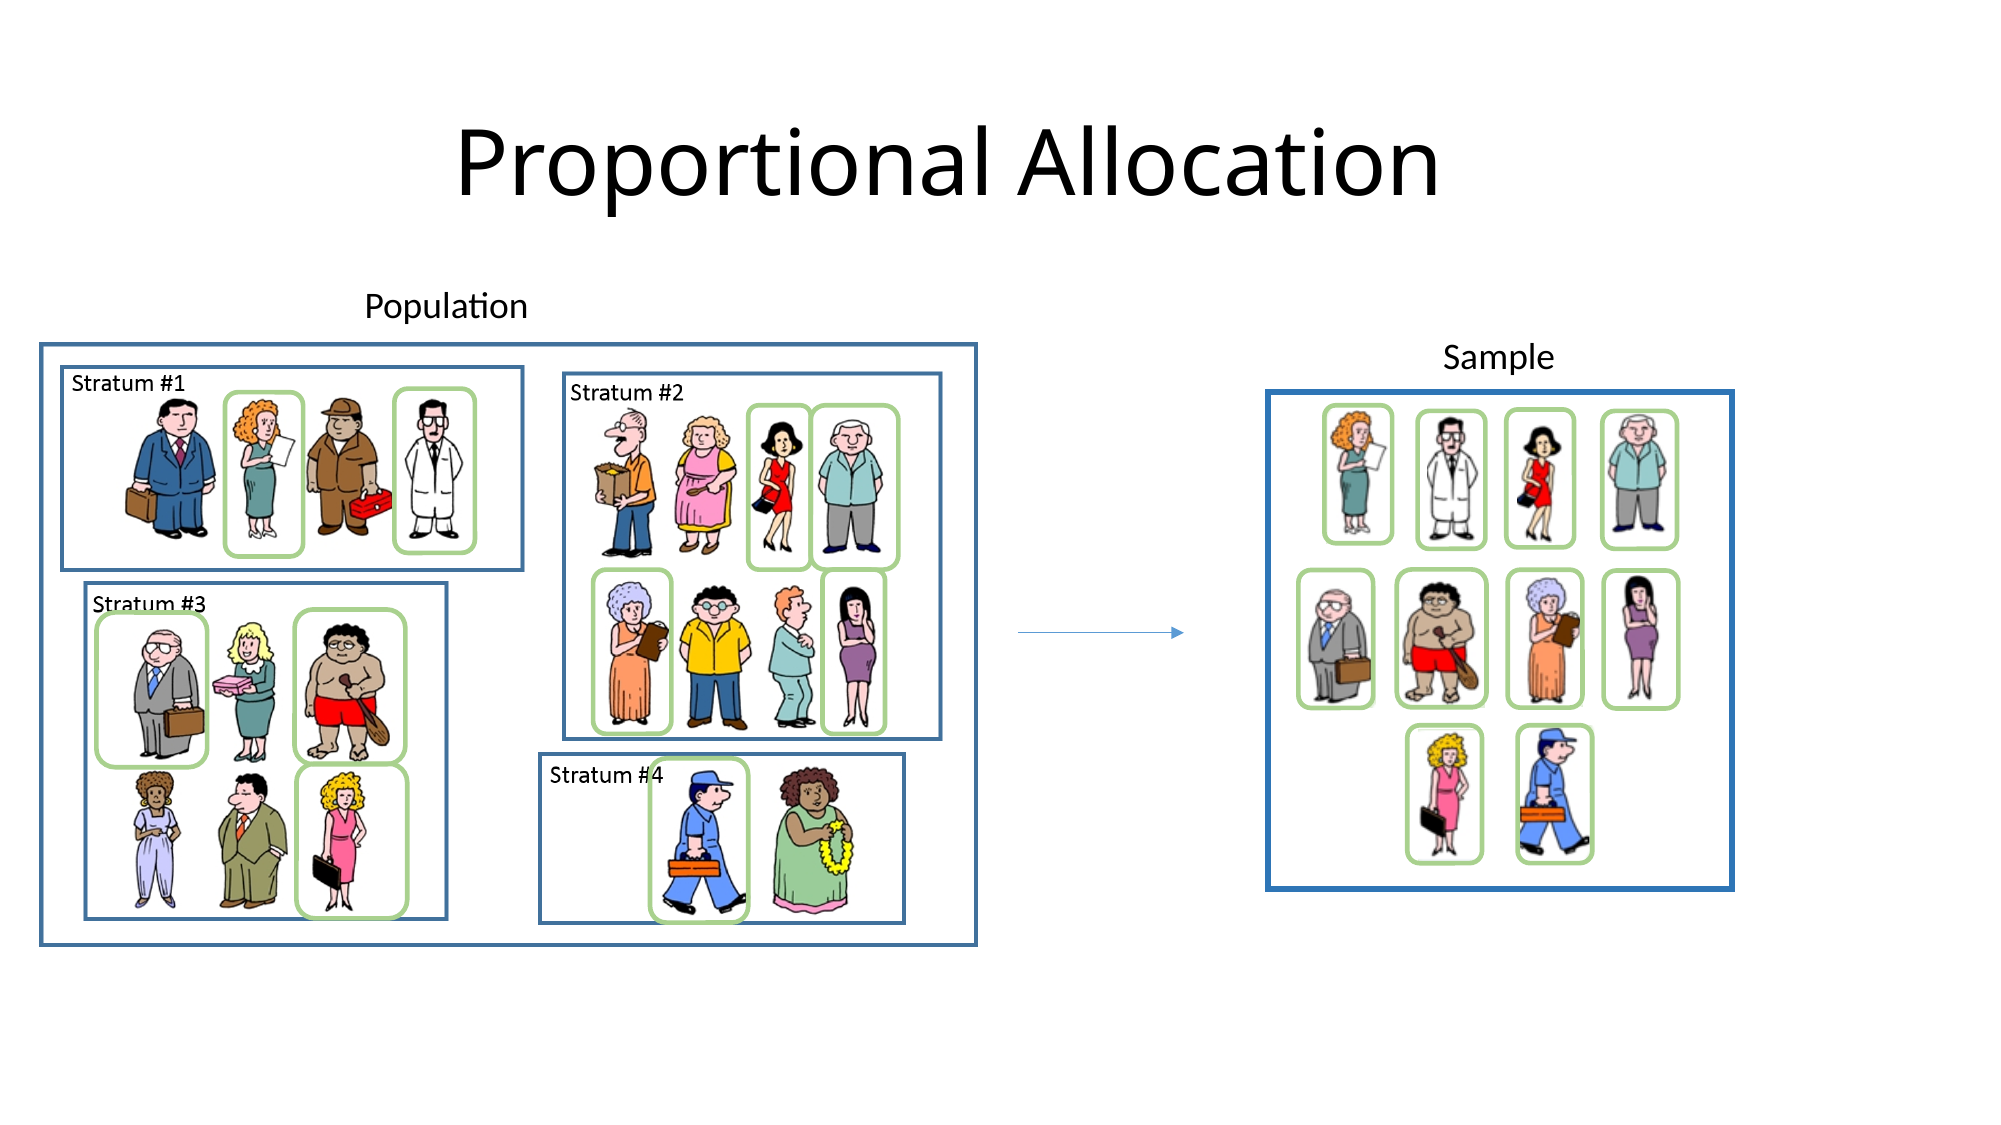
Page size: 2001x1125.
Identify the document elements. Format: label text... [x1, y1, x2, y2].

picture [39, 342, 978, 947]
title Proportional Allocation [438, 57, 1493, 275]
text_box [1017, 324, 1733, 890]
text_box Population [349, 273, 563, 334]
